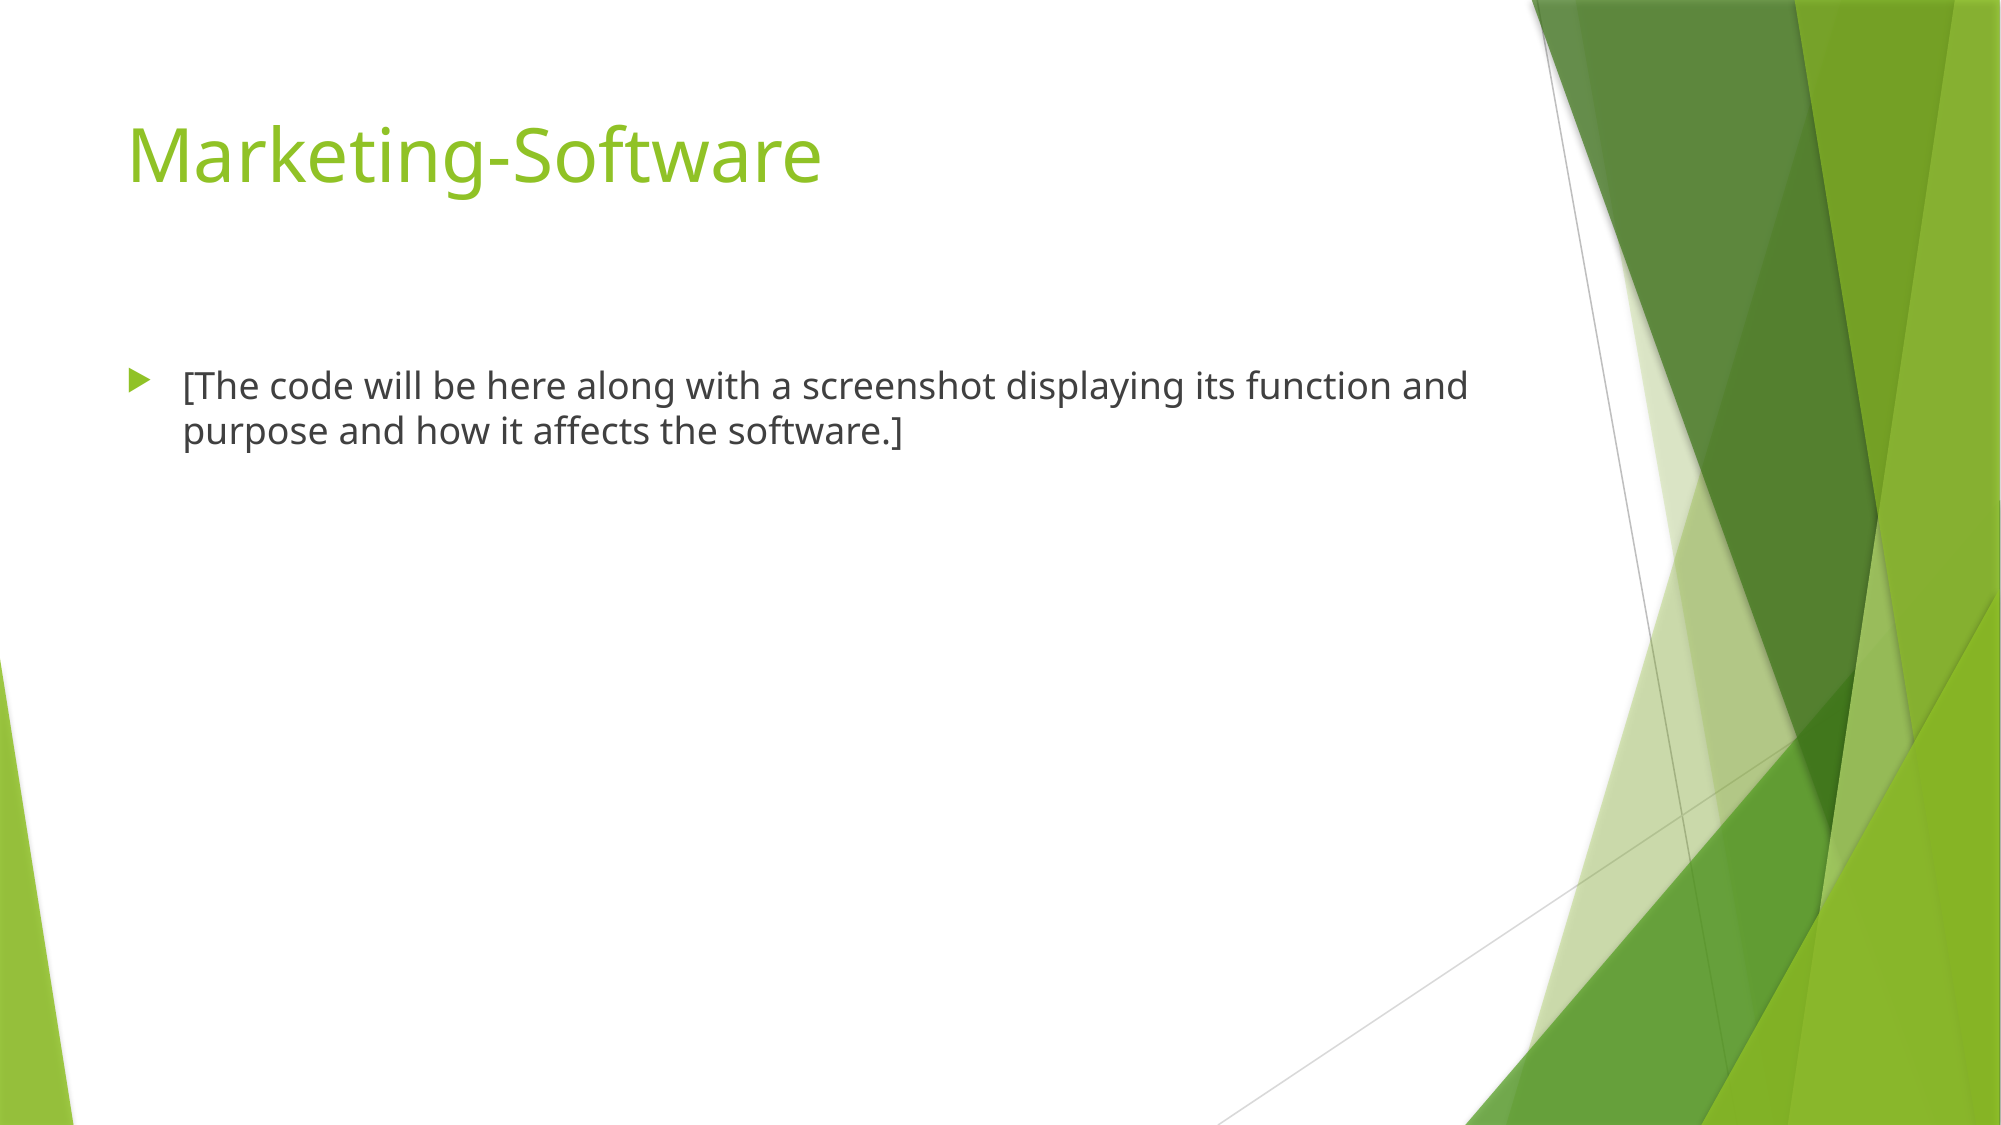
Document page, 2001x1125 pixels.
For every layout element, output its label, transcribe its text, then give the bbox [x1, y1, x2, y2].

list [The code will be here along with a screenshot displaying its function and purpose and how it affects the software.] [111, 354, 1522, 992]
title Marketing-Software [111, 99, 1522, 317]
